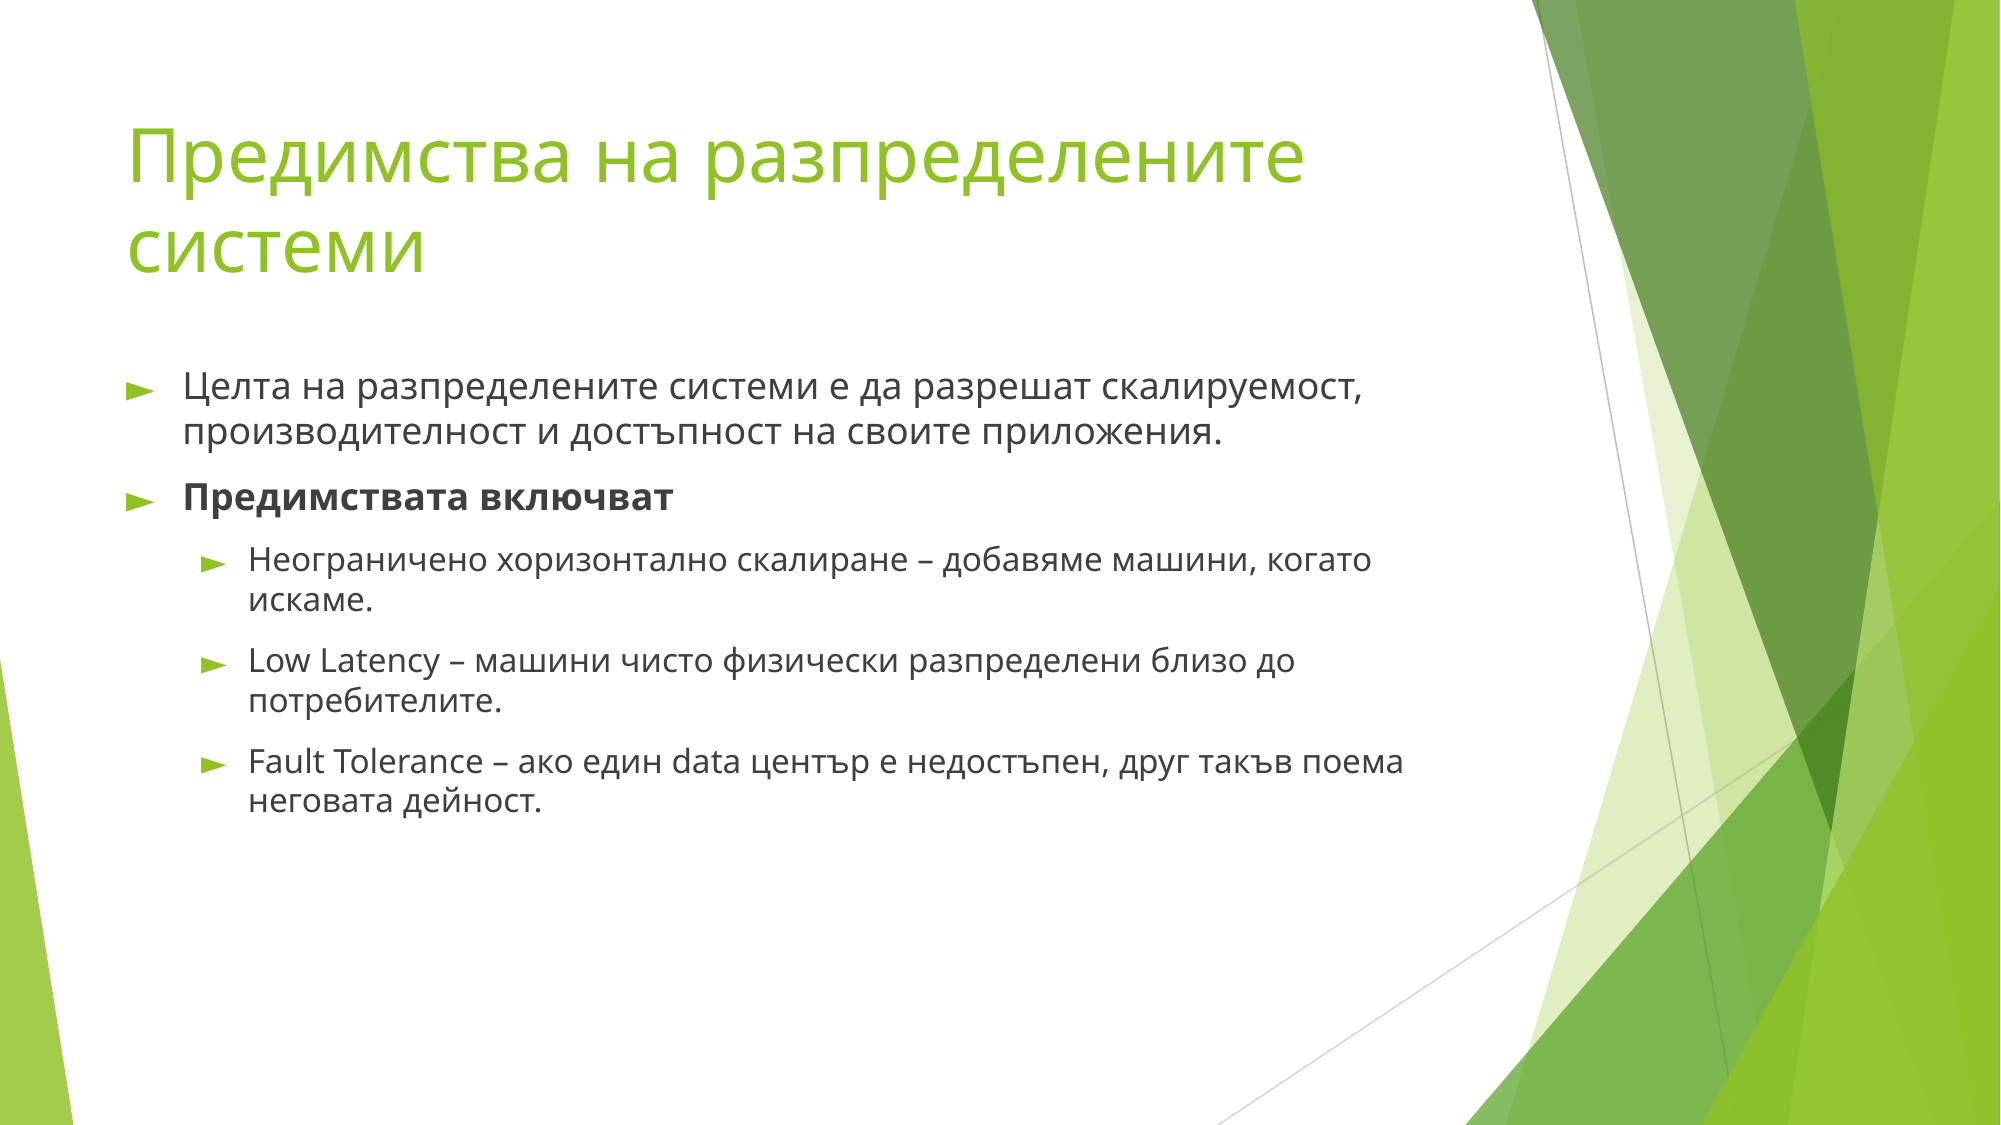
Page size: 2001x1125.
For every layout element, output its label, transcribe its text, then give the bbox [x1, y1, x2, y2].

list Целта на разпределените системи е да разрешат скалируемост, производителност и достъпност на своите приложения. Предимствата включват Неограничено хоризонтално скалиране – добавяме машини, когато искаме. Low Latency – машини чисто физически разпределени близо до потребителите. Fault Tolerance – ако един data център е недостъпен, друг такъв поема неговата дейност. [111, 354, 1522, 992]
title Предимства на разпределените системи [111, 99, 1522, 317]
